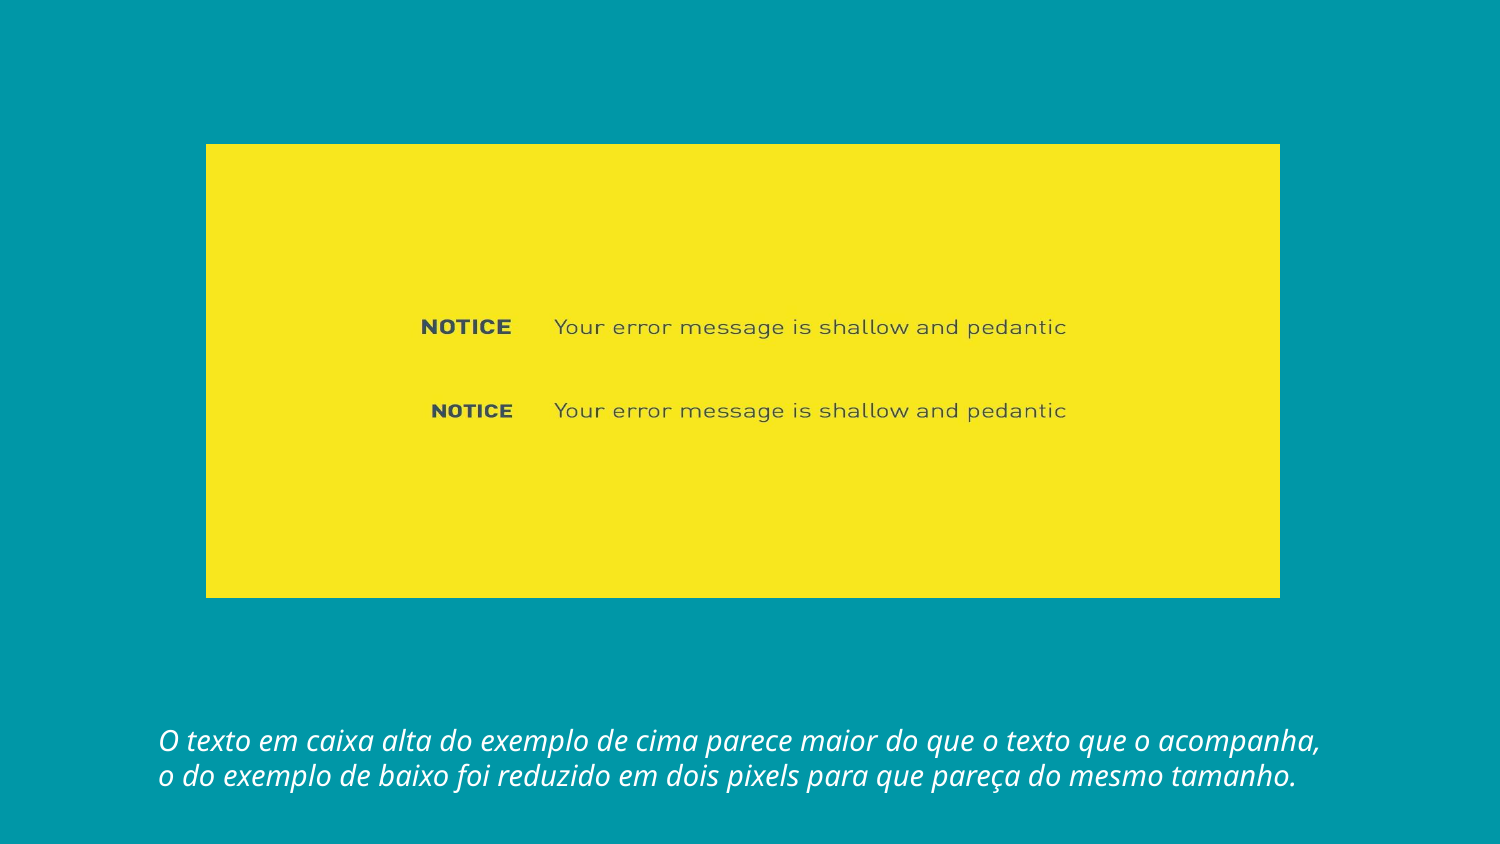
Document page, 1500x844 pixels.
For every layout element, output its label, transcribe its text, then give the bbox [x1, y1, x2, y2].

text_box O texto em caixa alta do exemplo de cima parece maior do que o texto que o acompanha, o do exemplo de baixo foi reduzido em dois pixels para que pareça do mesmo tamanho. [143, 714, 1480, 829]
picture [206, 144, 1280, 598]
